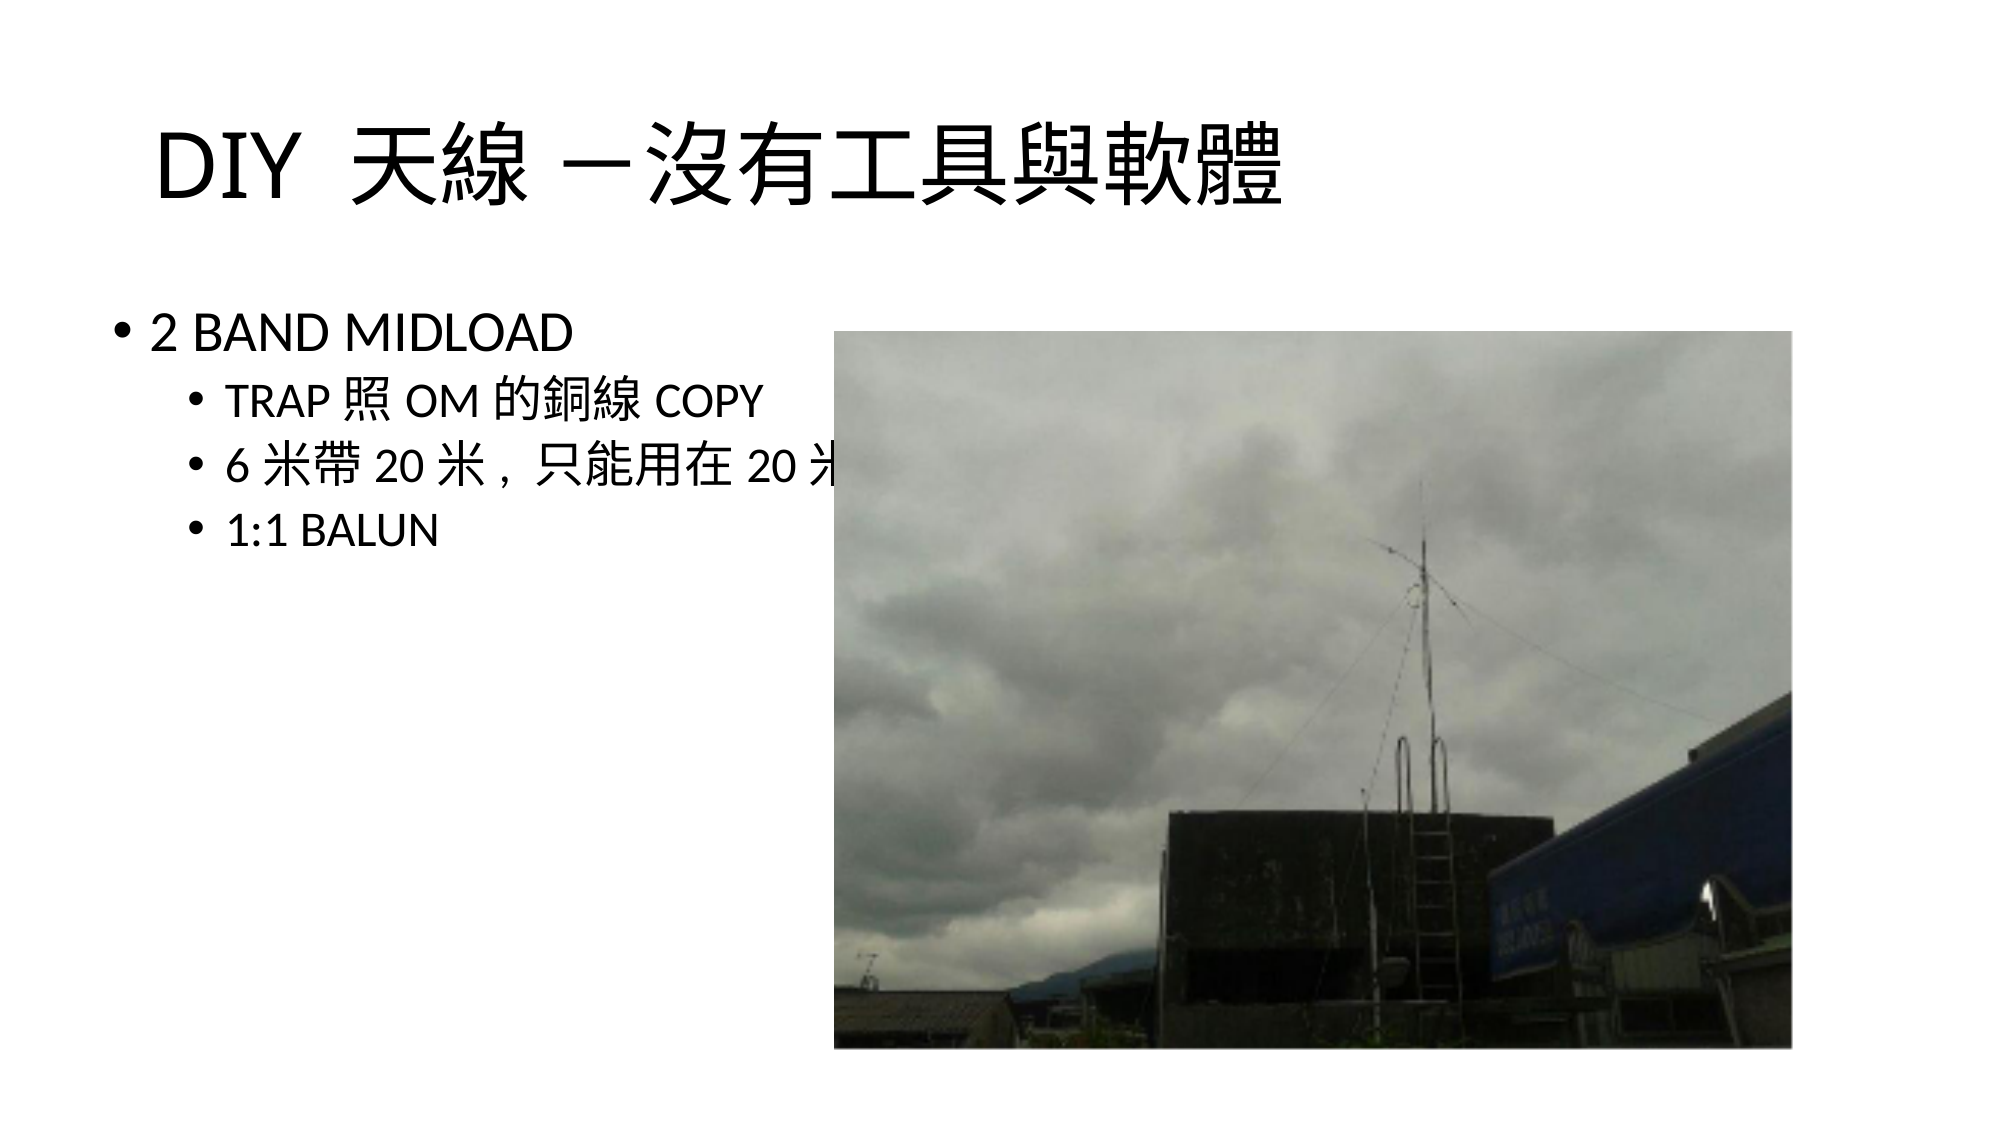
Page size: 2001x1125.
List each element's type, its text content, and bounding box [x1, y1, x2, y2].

list 2 BAND MIDLOAD TRAP照OM的銅線COPY 6米帶20米, 只能用在20米 1:1 BALUN [97, 293, 1823, 1091]
picture [833, 331, 1796, 1053]
title DIY 天線 －沒有工具與軟體 [137, 59, 1863, 278]
